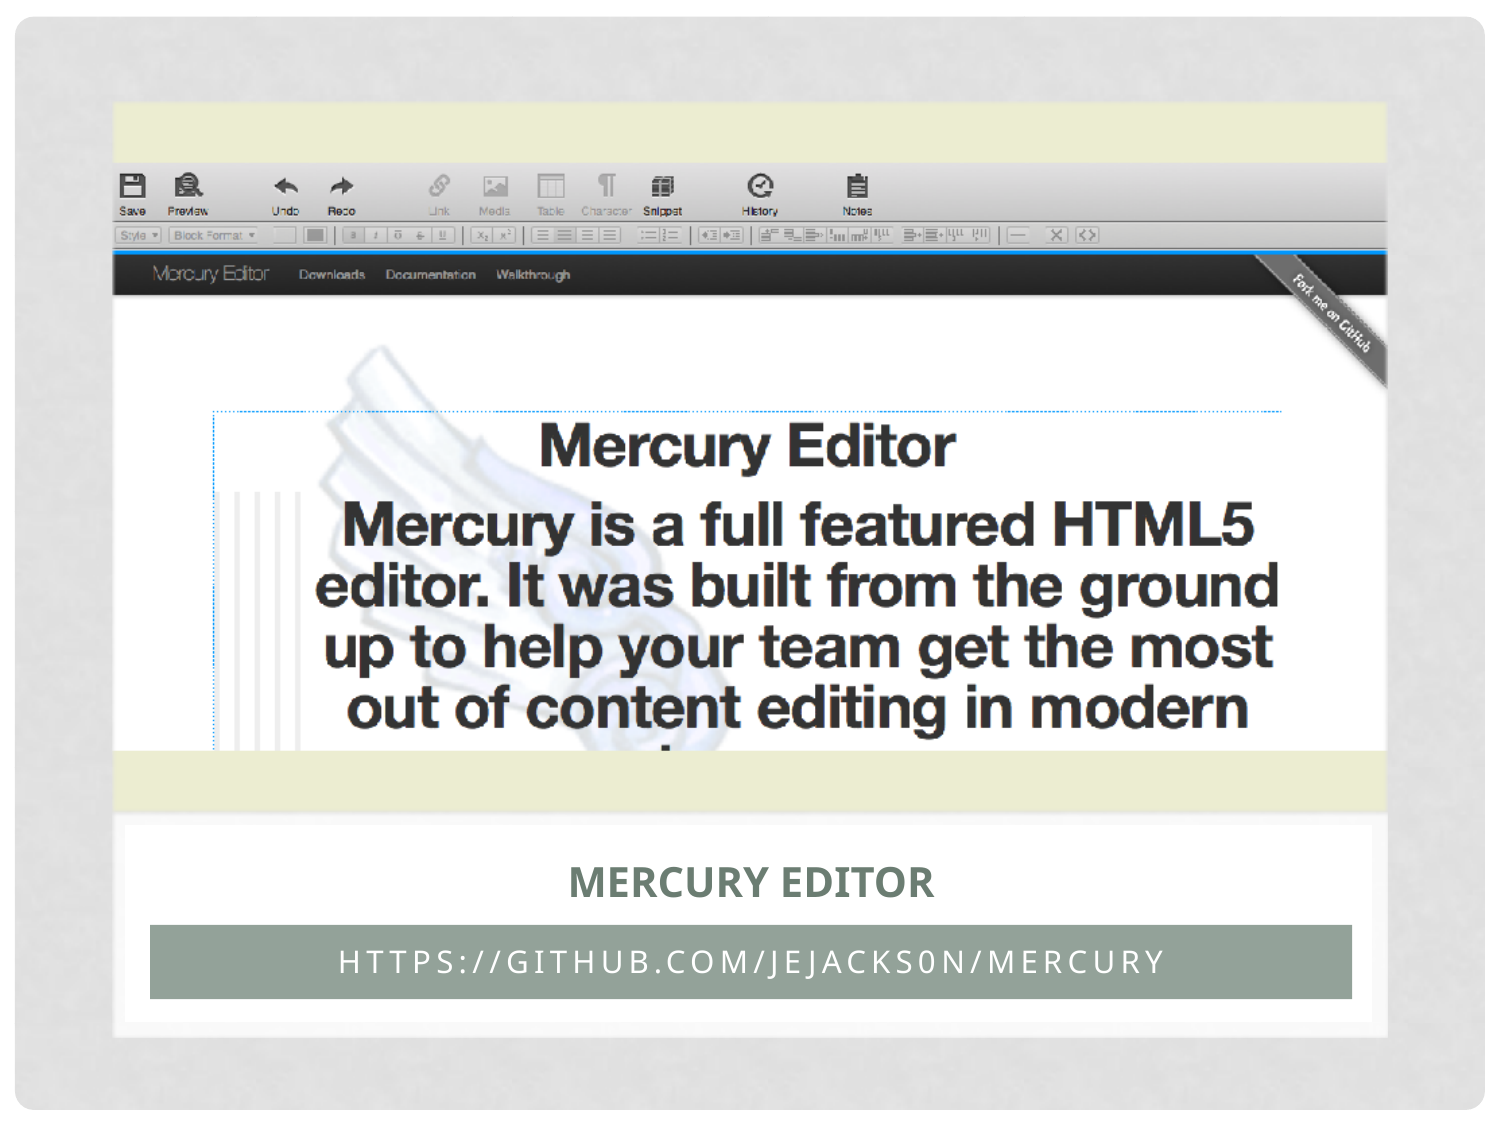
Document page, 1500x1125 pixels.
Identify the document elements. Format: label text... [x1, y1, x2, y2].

list https://github.com/jejacks0n/mercury [156, 927, 1346, 994]
picture [112, 101, 1388, 813]
title Mercury Editor [150, 837, 1353, 924]
